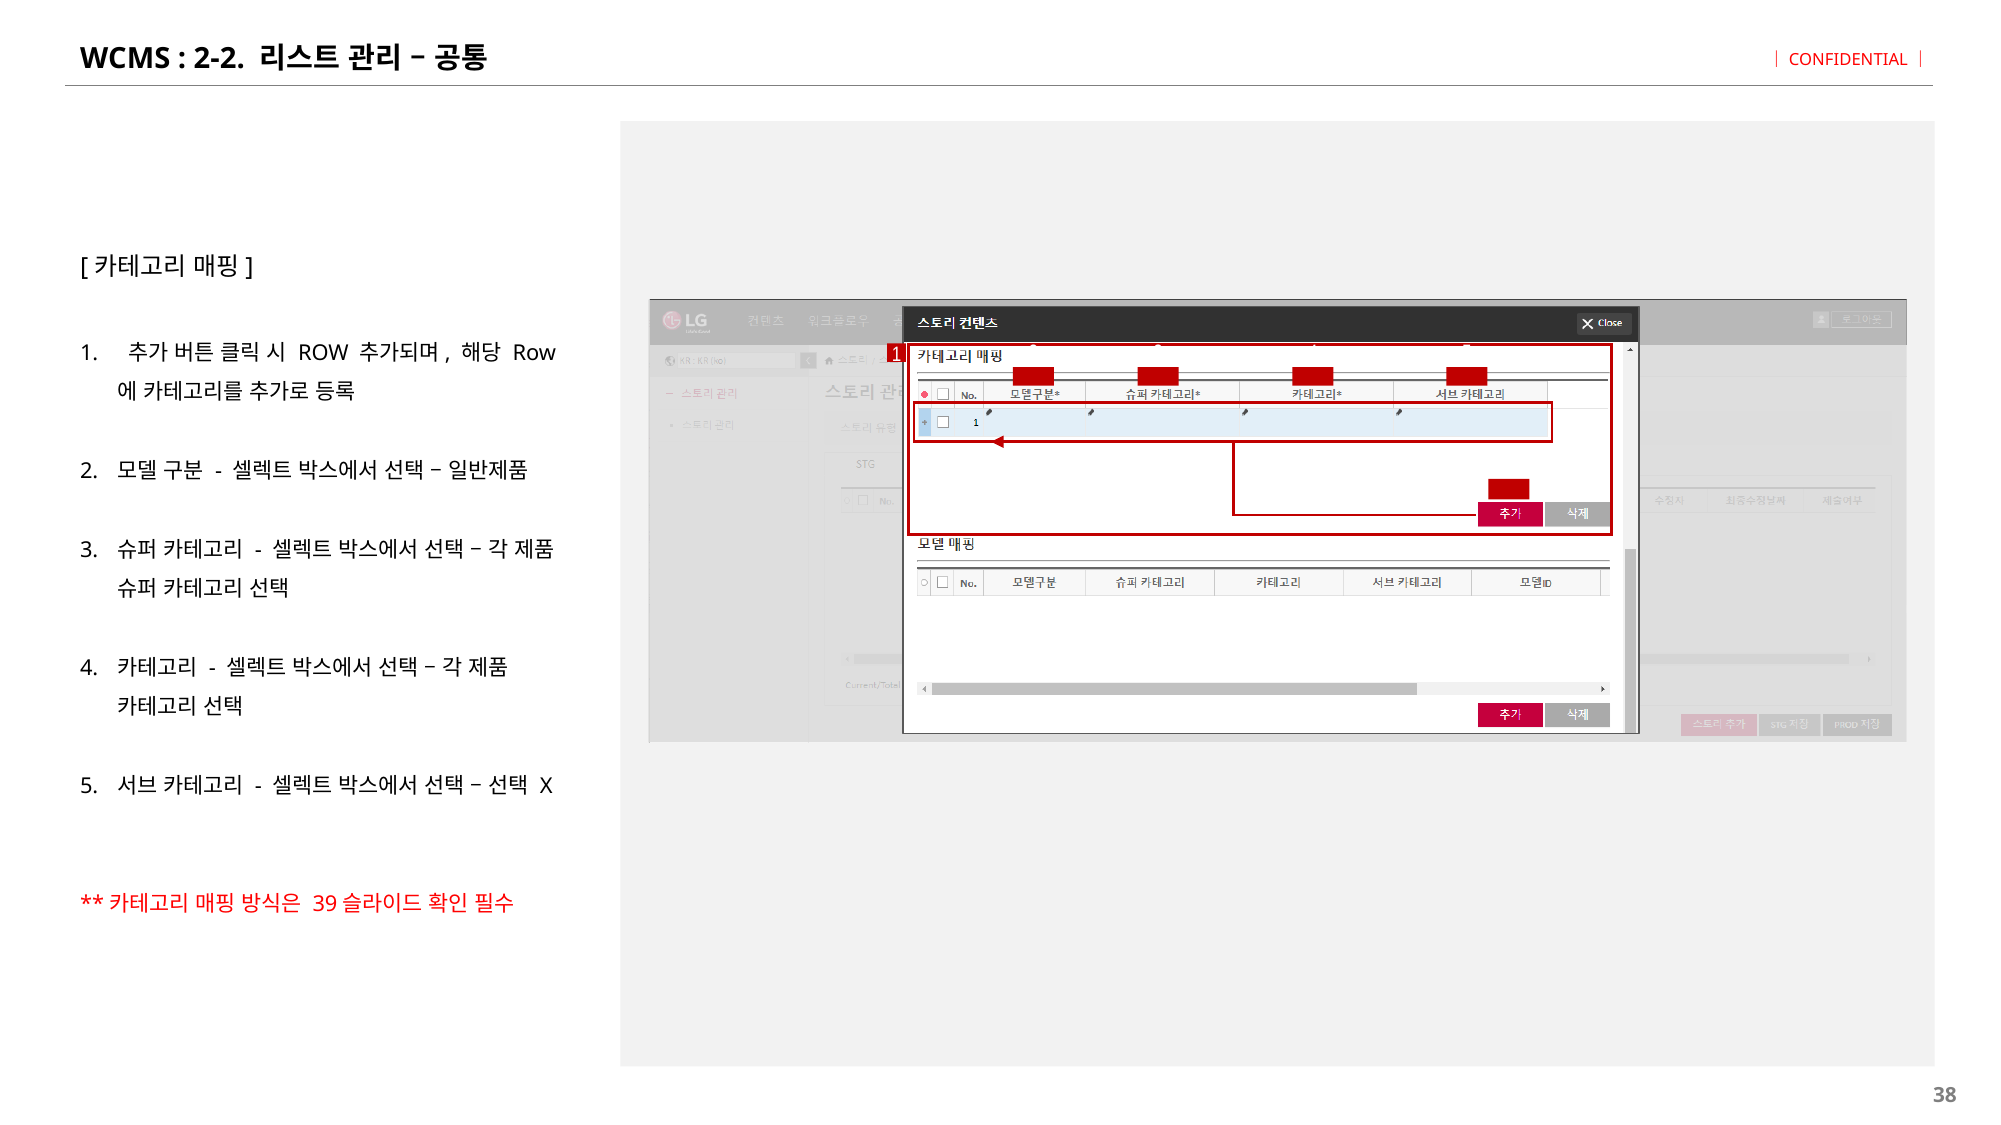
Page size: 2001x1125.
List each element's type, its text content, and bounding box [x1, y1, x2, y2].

text_box [카테고리 매핑] 추가 버튼 클릭 시 ROW 추가되며, 해당 Row에 카테고리를 추가로 등록 모델 구분 - 셀렉트 박스에서 선택 – 일반제품 슈퍼 카테고리 - 셀렉트 박스에서 선택 – 각 제품 슈퍼 카테고리 선택 카테고리 - 셀렉트 박스에서 선택 – 각 제품 카테고리 선택 서브 카테고리 - 셀렉트 박스에서 선택 – 선택 X **카테고리 매핑 방식은 39슬라이드 확인 필수 [65, 228, 591, 924]
title WCMS : 2-2. 리스트 관리 – 공통 [65, 32, 1935, 86]
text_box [648, 299, 1907, 743]
text_box [619, 120, 1936, 1067]
